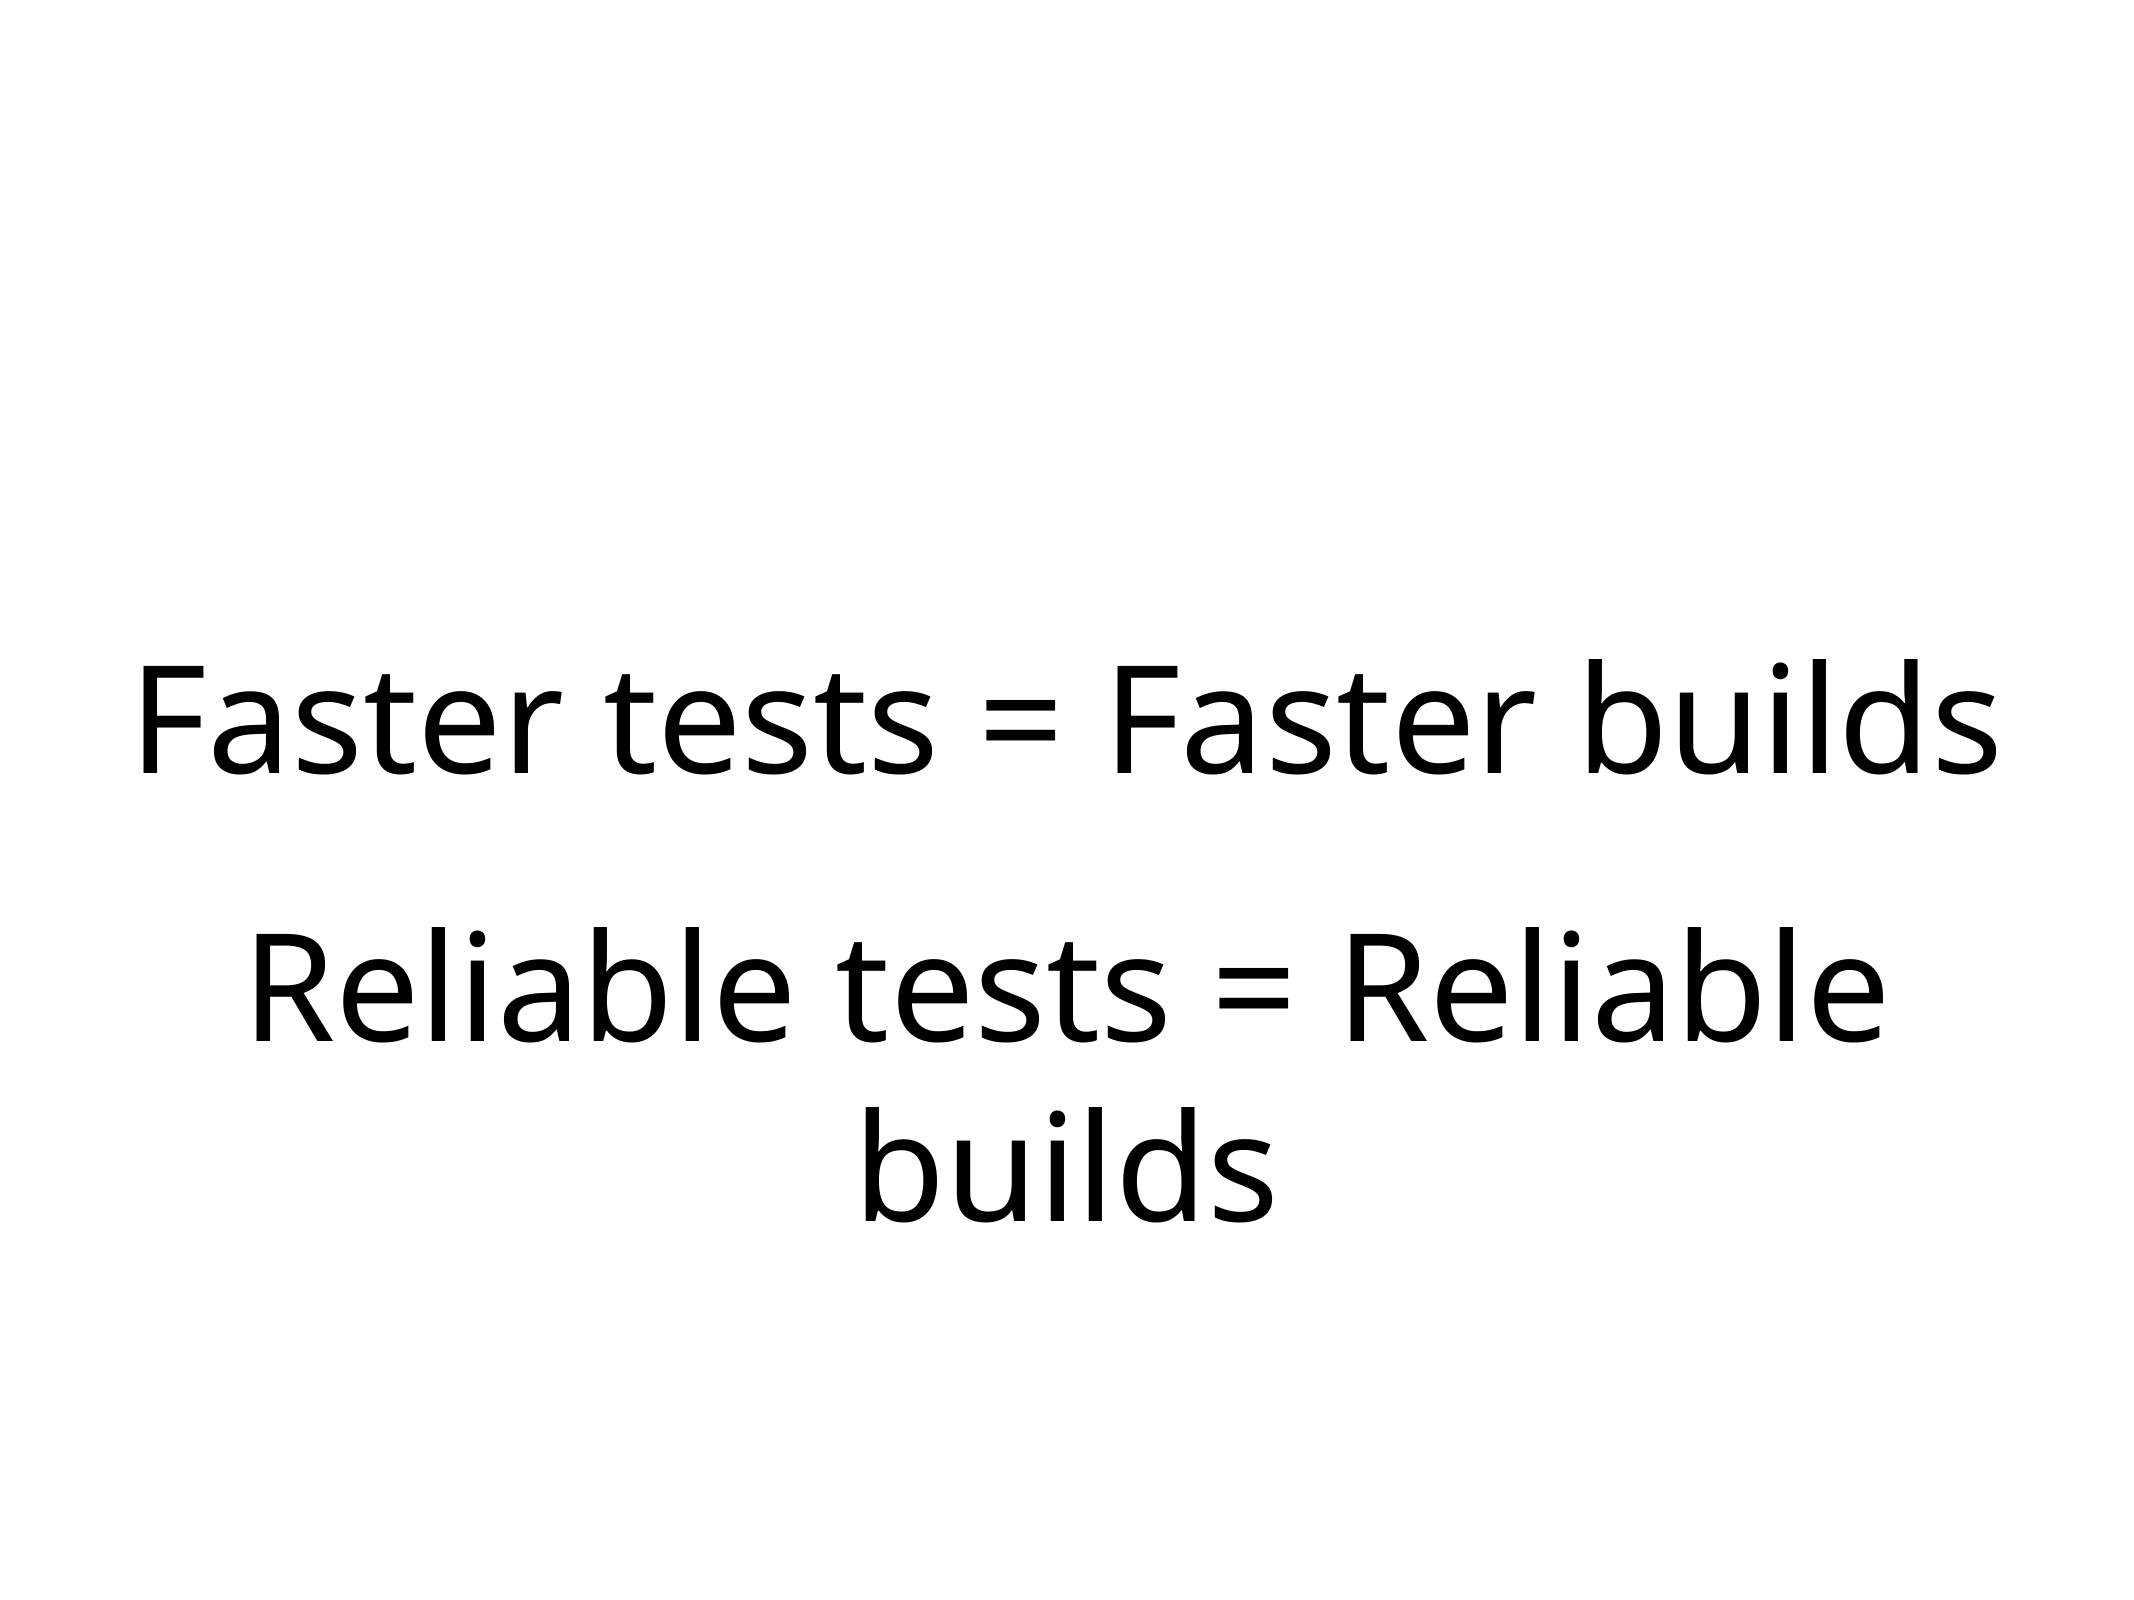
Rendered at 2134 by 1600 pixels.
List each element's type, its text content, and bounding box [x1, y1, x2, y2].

title Faster tests = Faster builds [13, 442, 2120, 986]
text_box Reliable tests = Reliable builds [14, 801, 2120, 1343]
